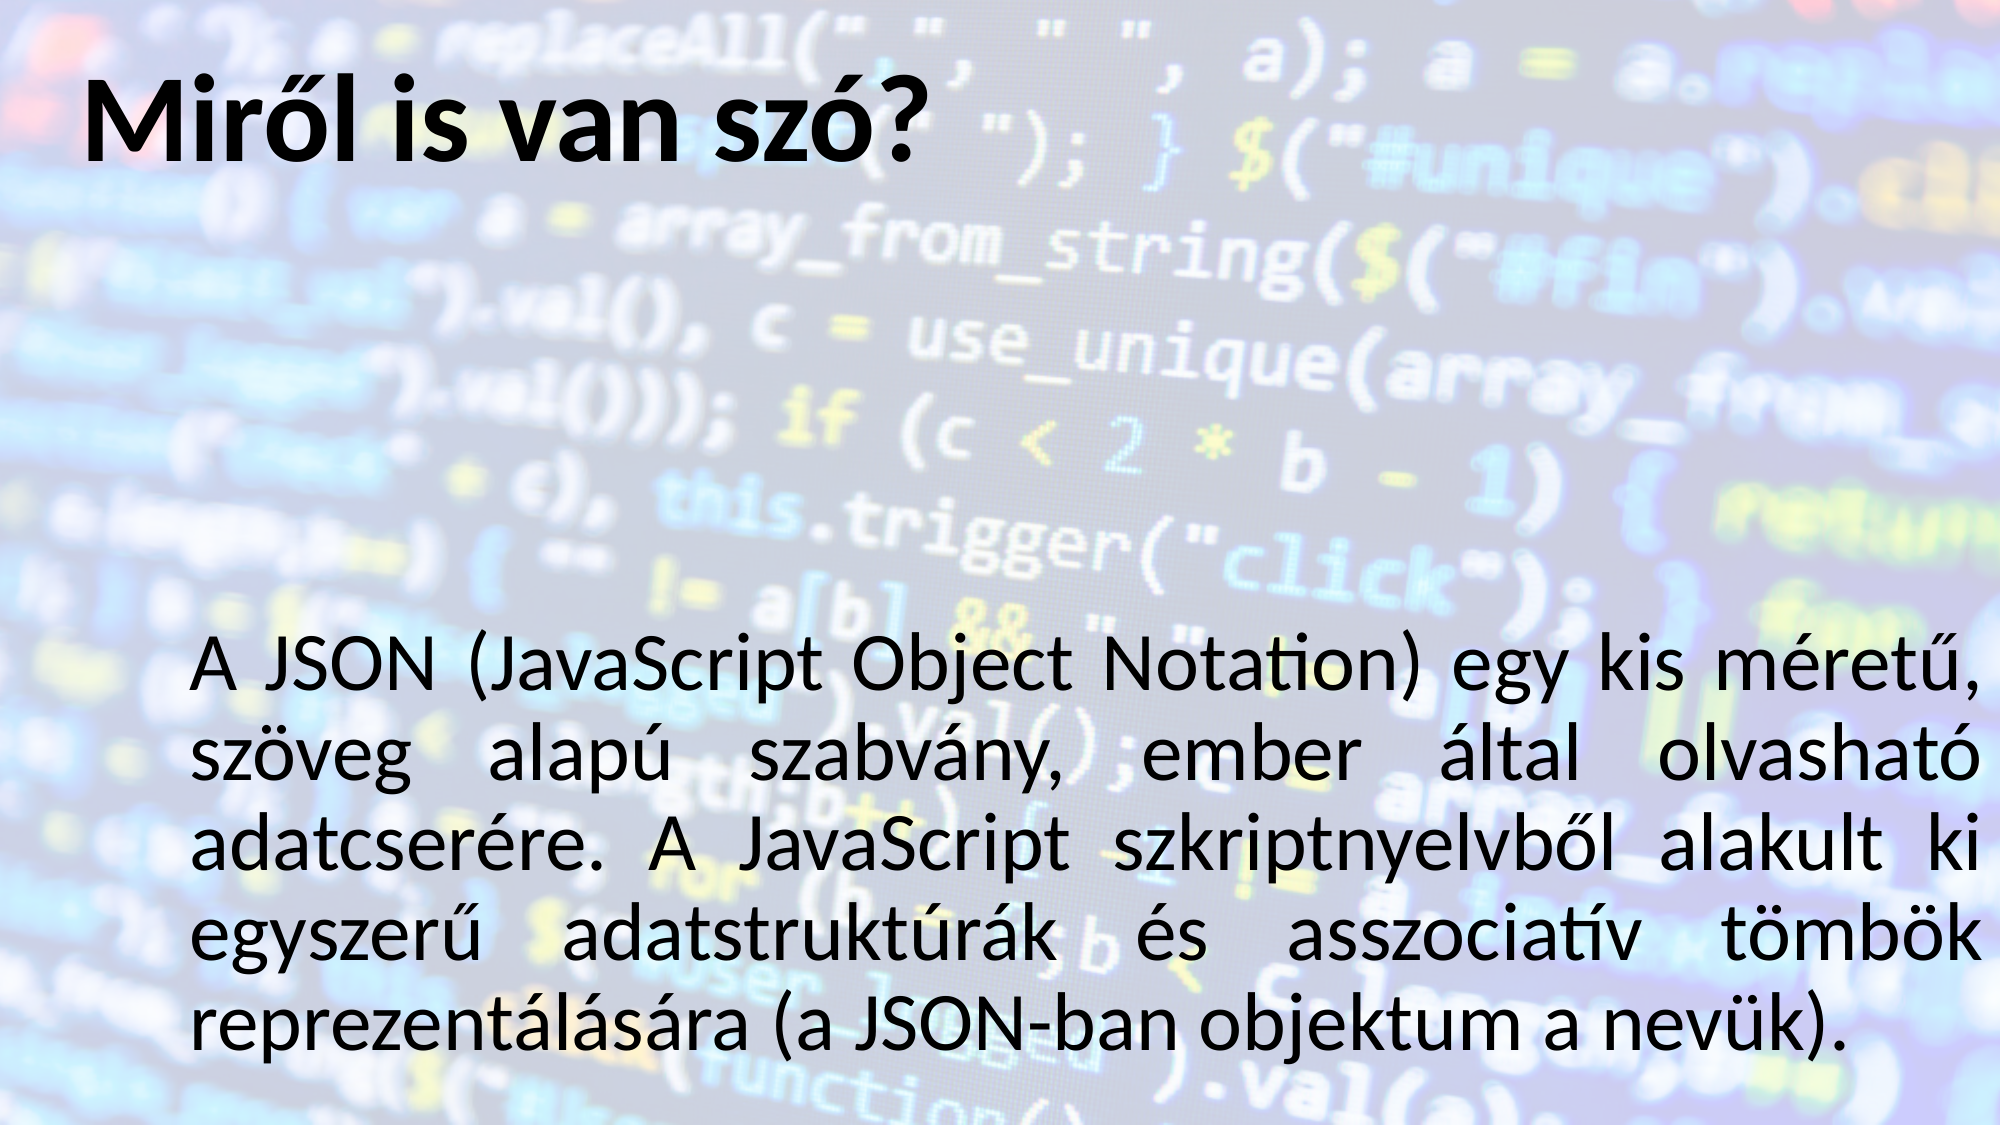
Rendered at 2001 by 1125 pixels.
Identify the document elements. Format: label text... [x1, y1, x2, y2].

list A JSON (JavaScript Object Notation) egy kis méretű, szöveg alapú szabvány, ember által olvasható adatcserére. A JavaScript szkriptnyelvből alakult ki egyszerű adatstruktúrák és asszociatív tömbök reprezentálására (a JSON-ban objektum a nevük). [174, 611, 2000, 1112]
text_box Miről is van szó? [65, 28, 950, 194]
